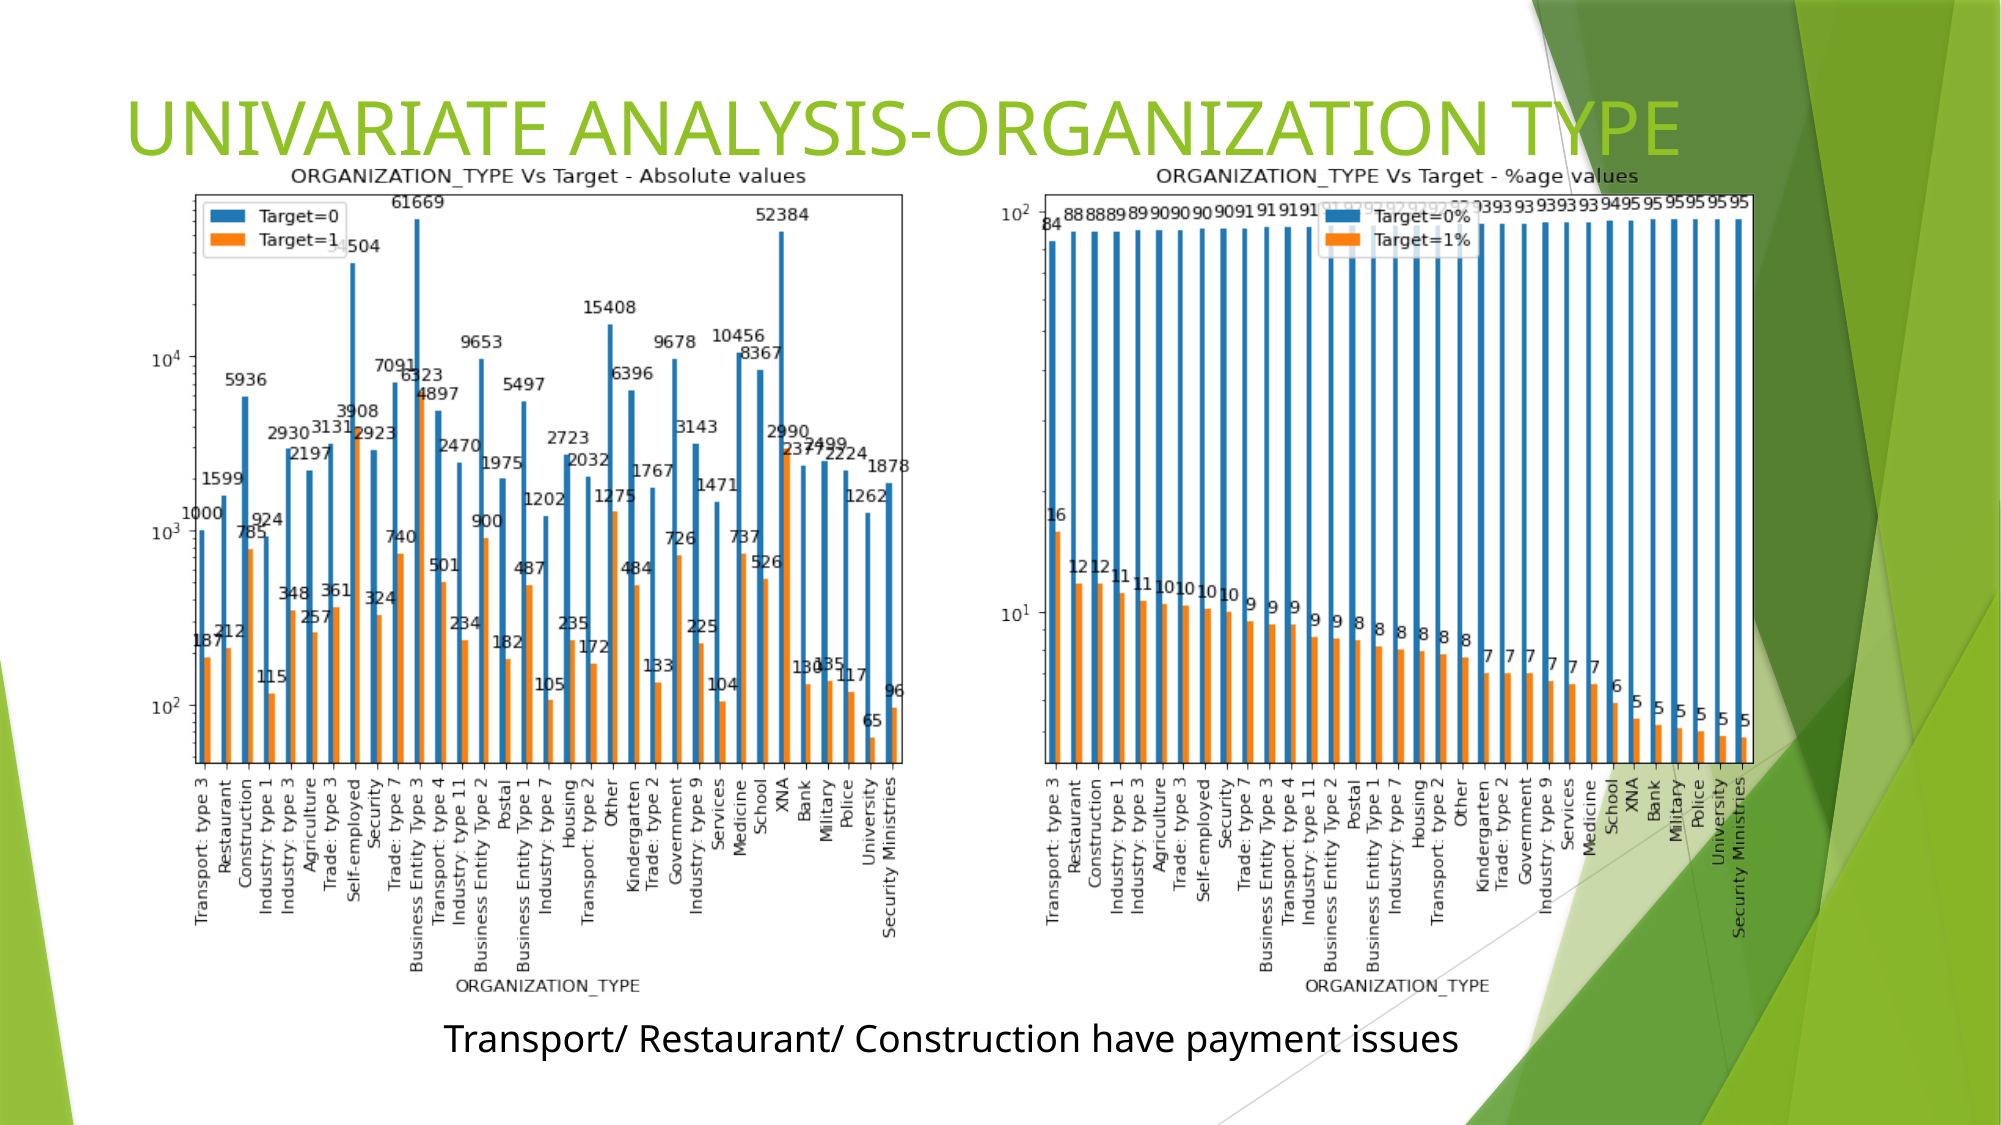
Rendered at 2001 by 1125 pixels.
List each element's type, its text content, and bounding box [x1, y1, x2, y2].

list [137, 221, 1930, 1074]
picture [136, 154, 1765, 1008]
text_box Transport/ Restaurant/ Construction have payment issues [428, 1016, 1475, 1068]
title UNIVARIATE ANALYSIS-ORGANIZATION TYPE [0, 72, 1801, 206]
